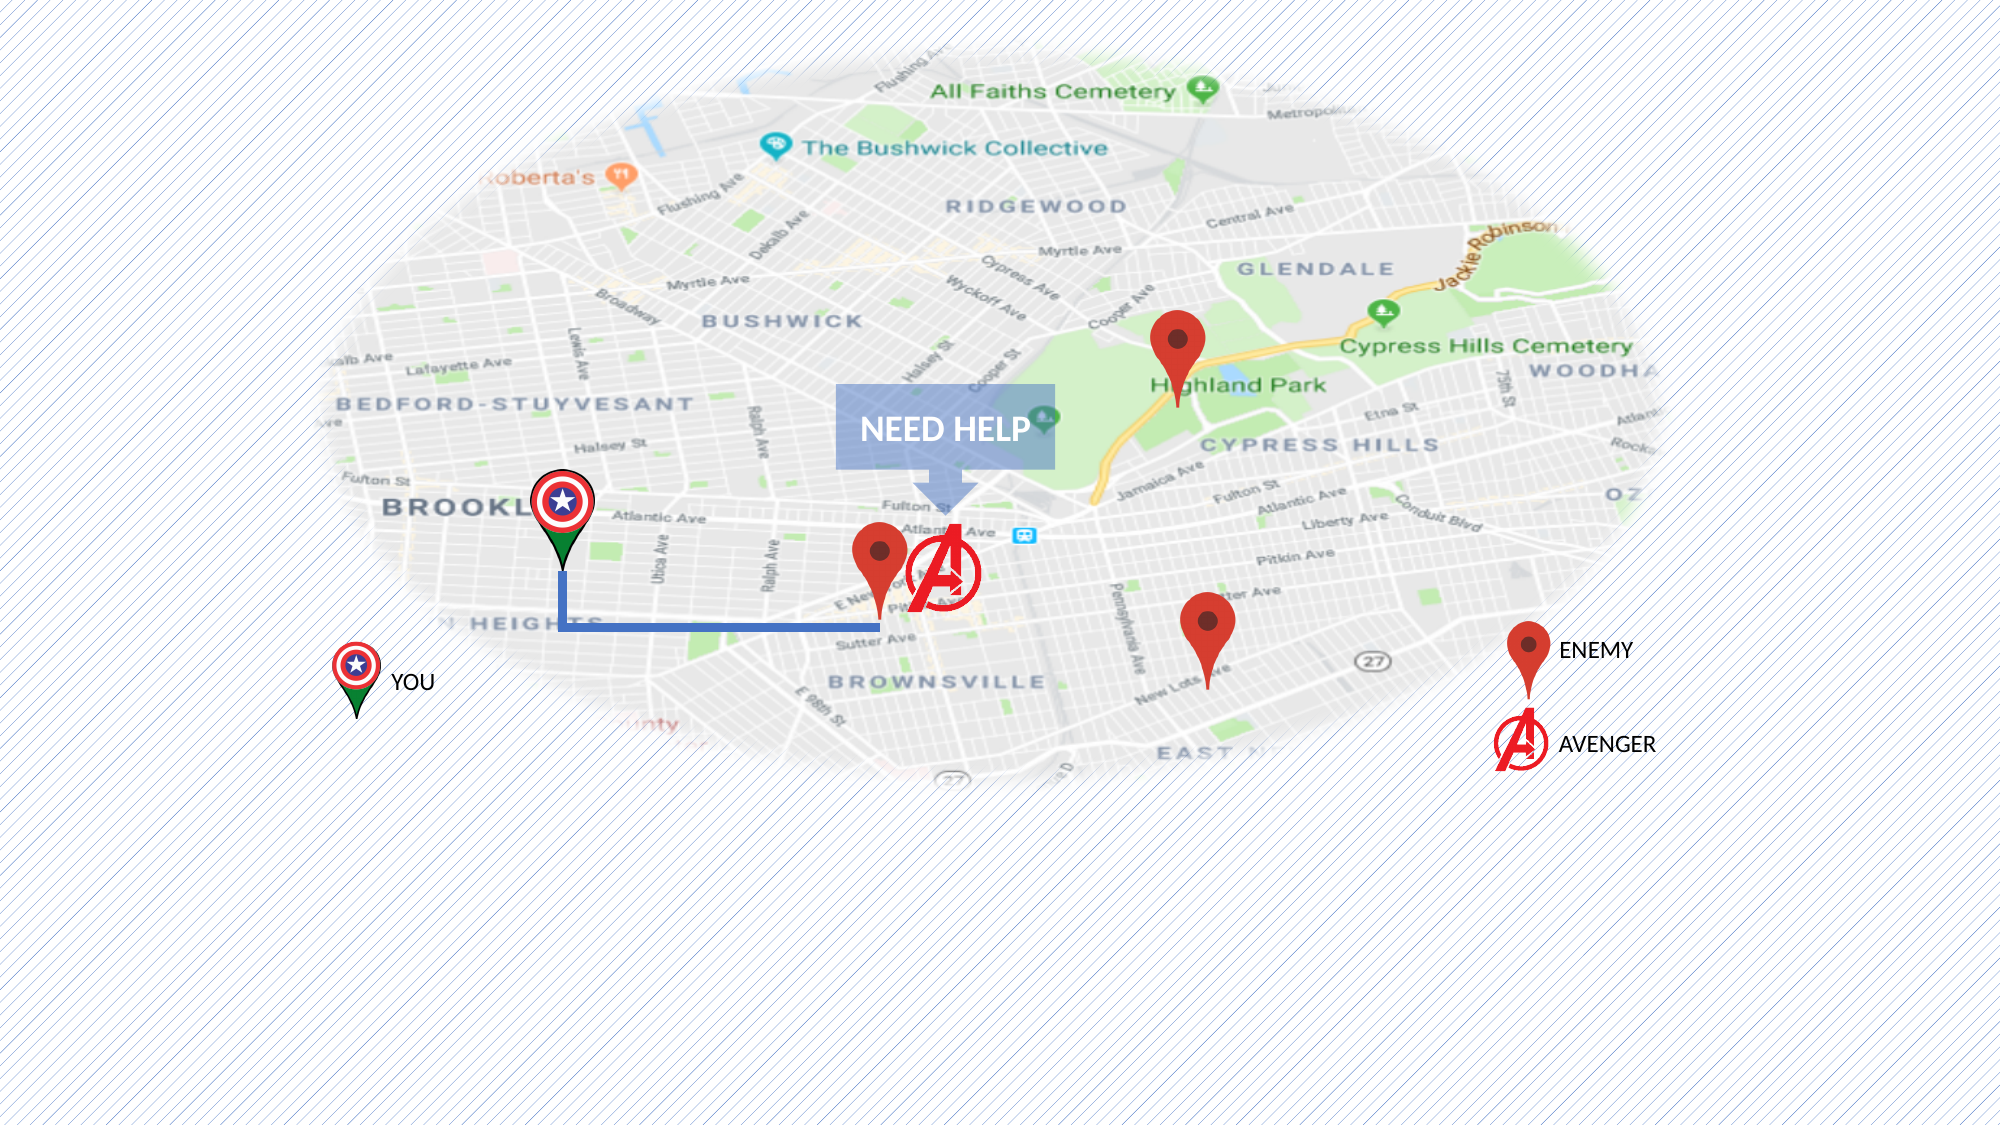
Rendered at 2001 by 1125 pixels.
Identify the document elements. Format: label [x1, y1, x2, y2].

text_box [530, 469, 596, 571]
text_box [562, 570, 880, 628]
text_box [331, 640, 382, 719]
picture [305, 35, 1677, 797]
